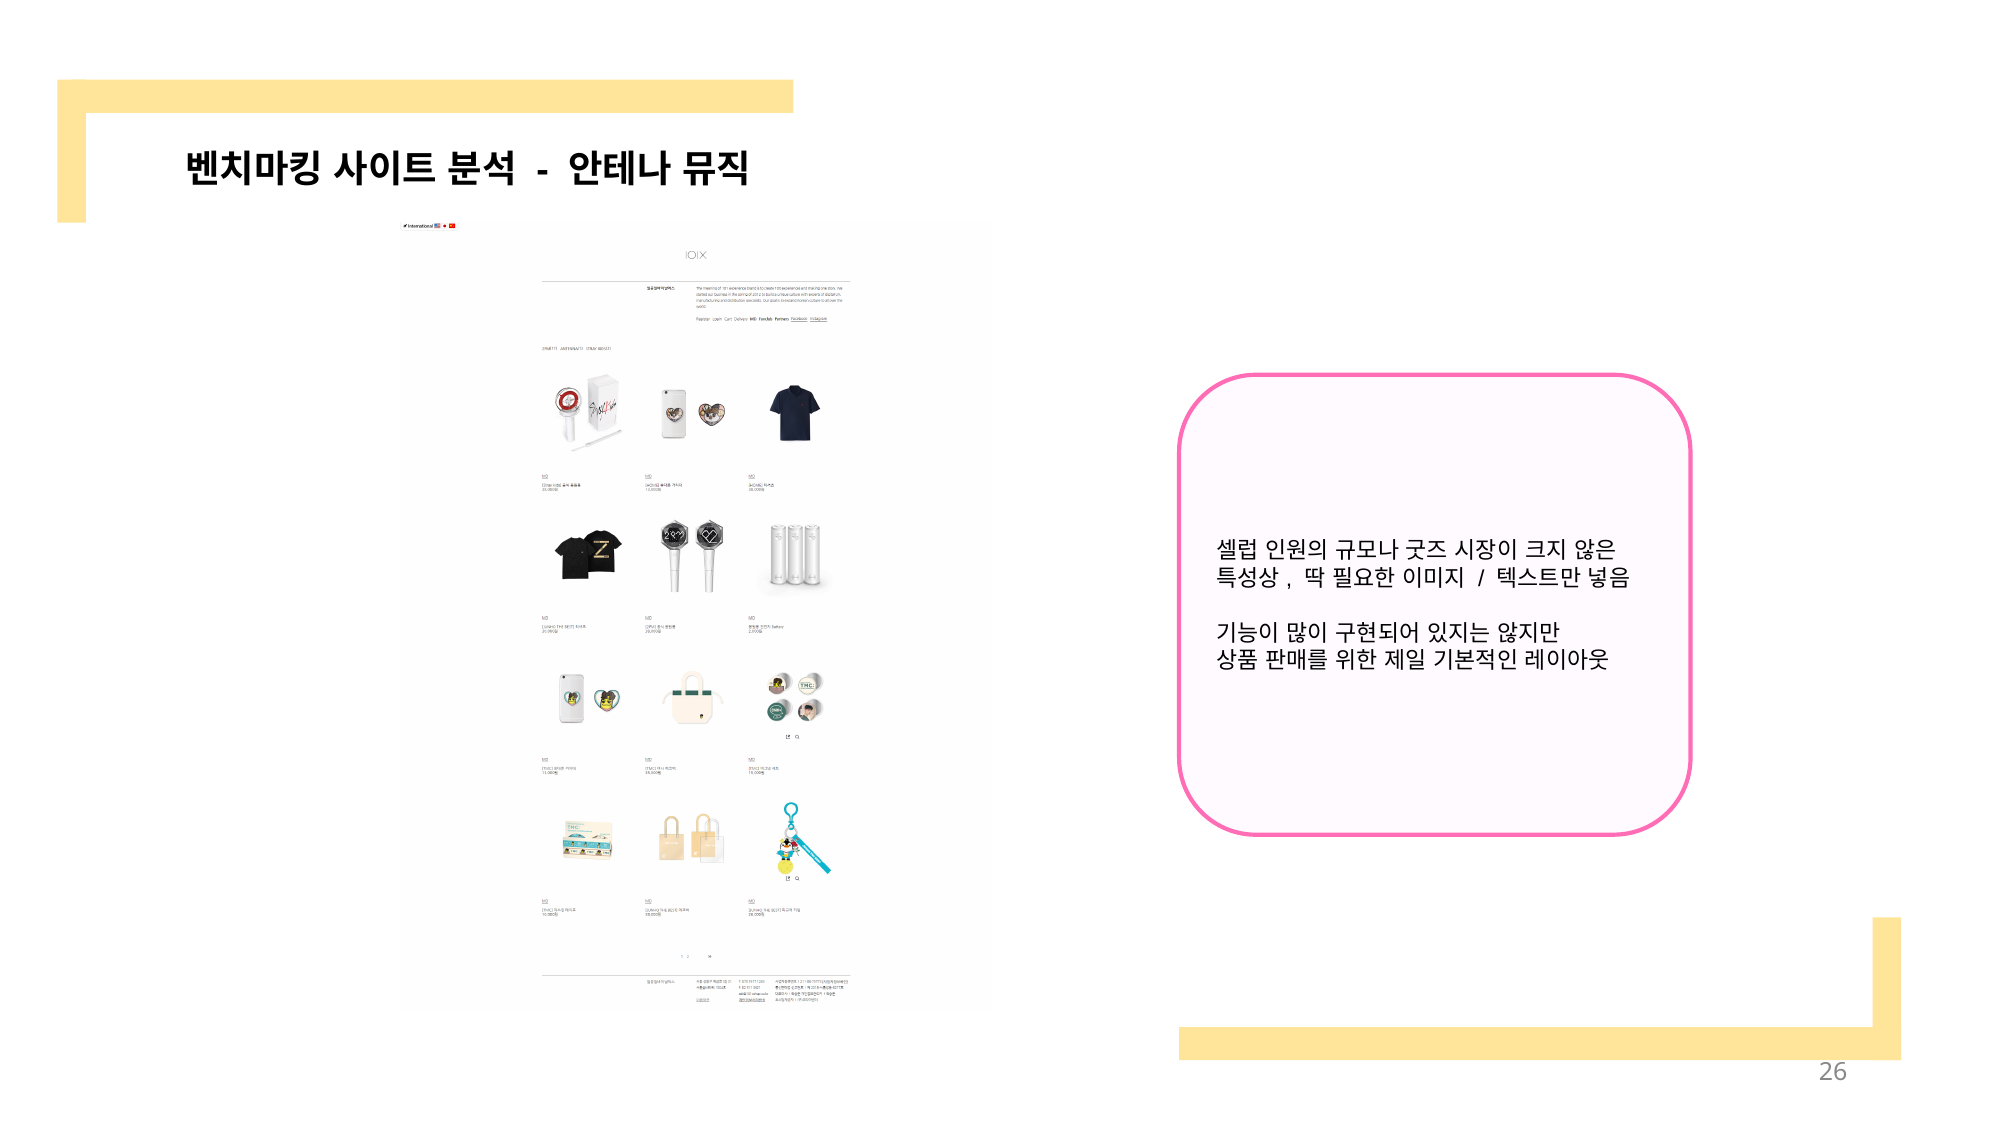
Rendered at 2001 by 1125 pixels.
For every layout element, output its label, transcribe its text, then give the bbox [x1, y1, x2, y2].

text_box [71, 79, 794, 113]
text_box [1872, 917, 1902, 1027]
text_box 벤치마킹 사이트 분석 - 안테나 뮤직 [170, 137, 907, 198]
text_box 셀럽 인원의 규모나 굿즈 시장이 크지 않은 특성상, 딱 필요한 이미지 / 텍스트만 넣음 기능이 많이 구현되어 있지는 않지만 상품 판매를 위한 제일 기본적인 레이아웃 [1179, 374, 1691, 835]
picture [400, 222, 993, 1011]
slide_number ‹#› [1412, 1042, 1863, 1103]
text_box [1179, 1027, 1902, 1061]
text_box [57, 79, 86, 223]
